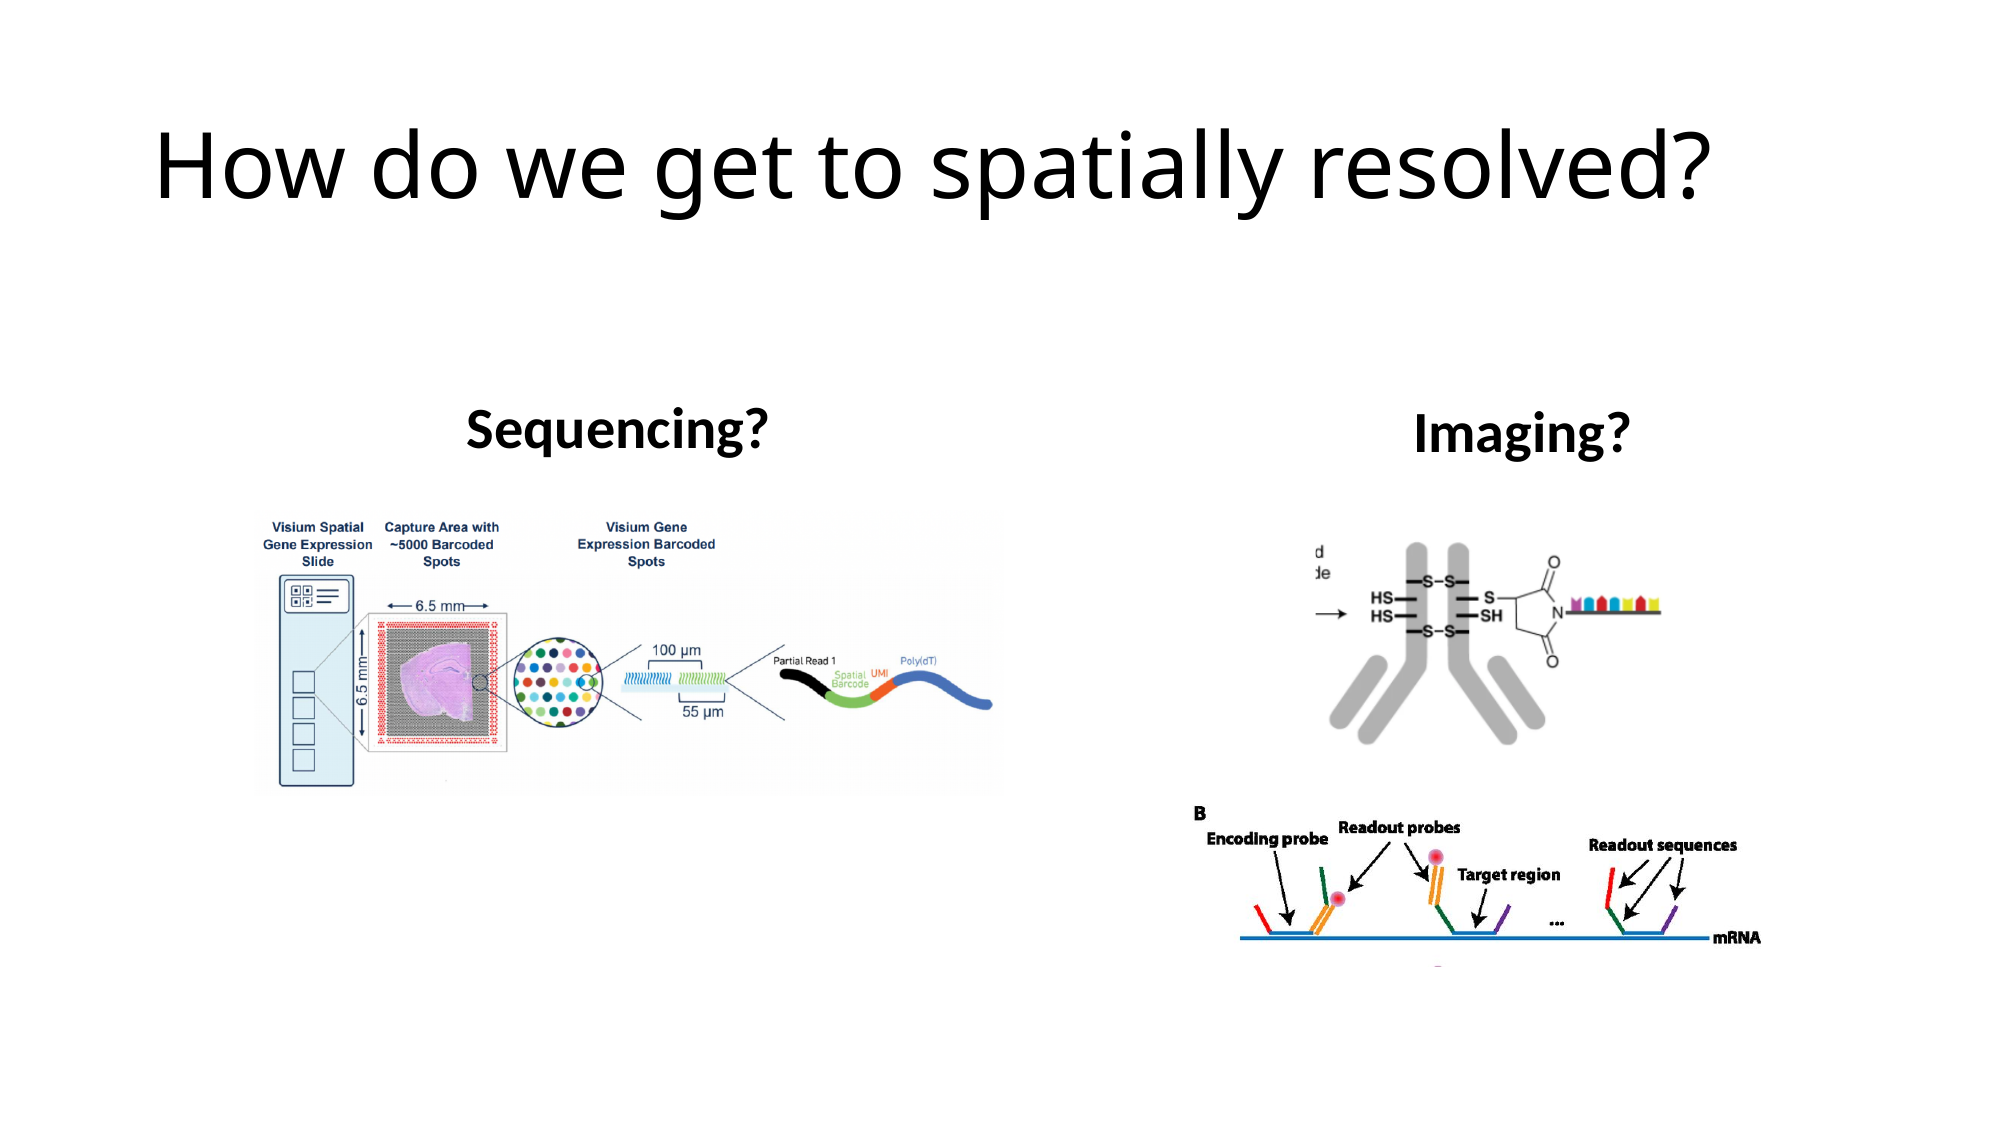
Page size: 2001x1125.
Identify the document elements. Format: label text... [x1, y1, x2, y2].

picture [254, 510, 1004, 796]
text_box Imaging? [1398, 386, 1648, 472]
text_box Sequencing? [452, 382, 787, 468]
title How do we get to spatially resolved? [137, 59, 1863, 278]
picture [1064, 796, 1911, 967]
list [1315, 511, 1673, 759]
